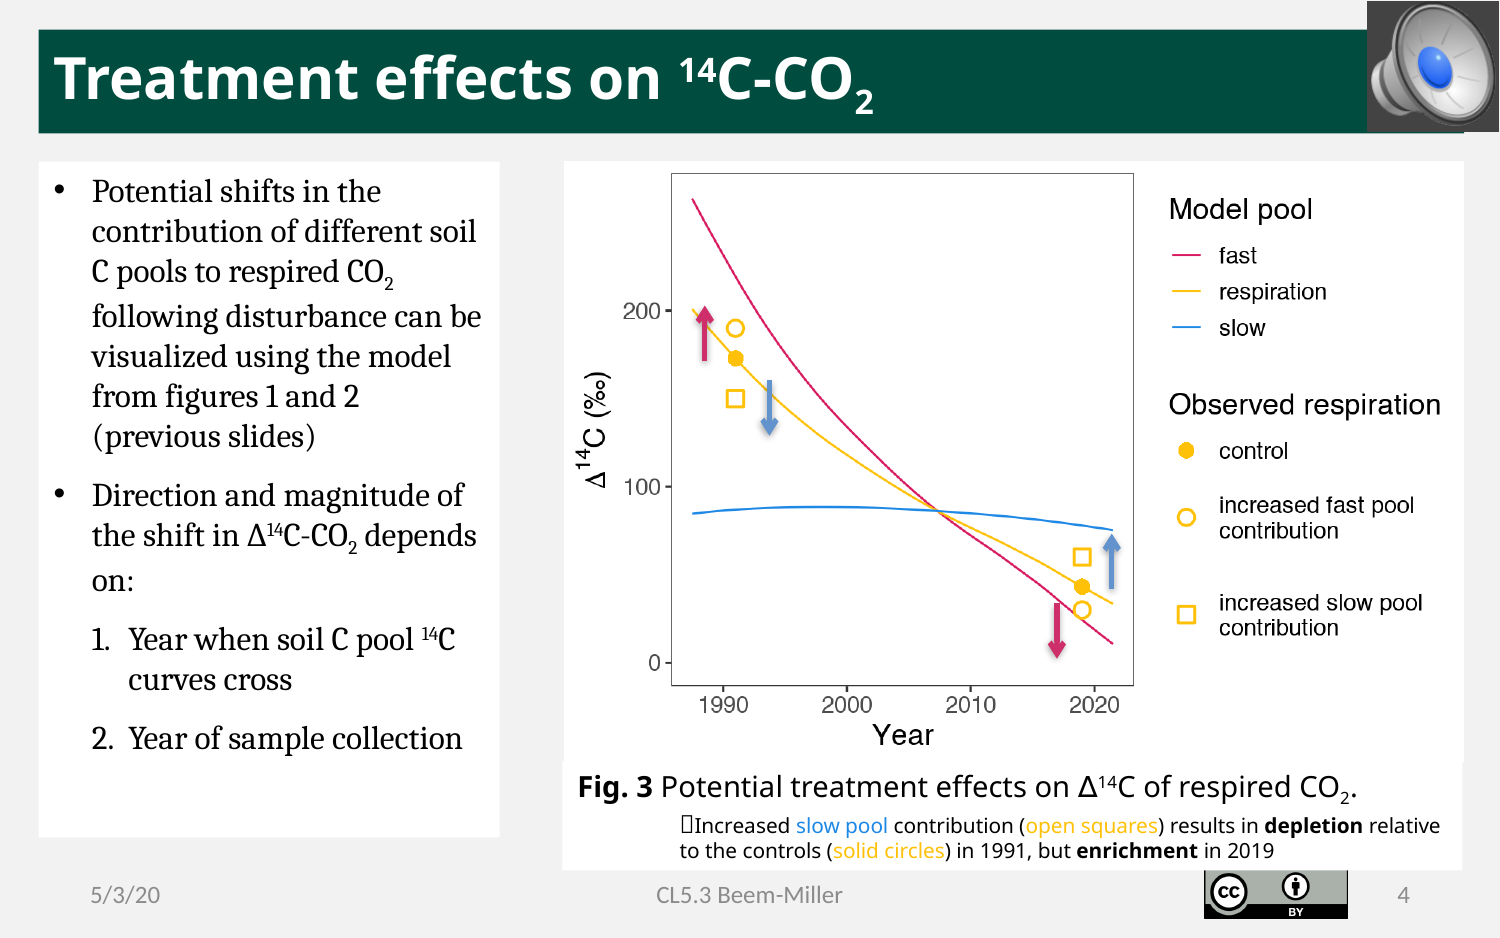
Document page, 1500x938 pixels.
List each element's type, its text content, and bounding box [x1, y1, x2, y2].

picture [563, 161, 1465, 762]
picture [1366, 0, 1500, 134]
slide_number 4 [1074, 868, 1425, 919]
list Potential shifts in the contribution of different soil C pools to respired CO2 following disturbance can be visualized using the model from figures 1 and 2 (previous slides) Direction and magnitude of the shift in ∆14C-CO2 depends on: Year when soil C pool 14C curves cross Year of sample collection [38, 161, 500, 838]
title Treatment effects on 14C-CO2 [38, 29, 1361, 134]
footer CL5.3 Beem-Miller [512, 868, 988, 919]
text_box Fig. 3 Potential treatment effects on ∆14C of respired CO2. Increased slow pool contribution (open squares) results in depletion relative to the controls (solid circles) in 1991, but enrichment in 2019 [562, 768, 1463, 871]
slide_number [75, 868, 425, 919]
